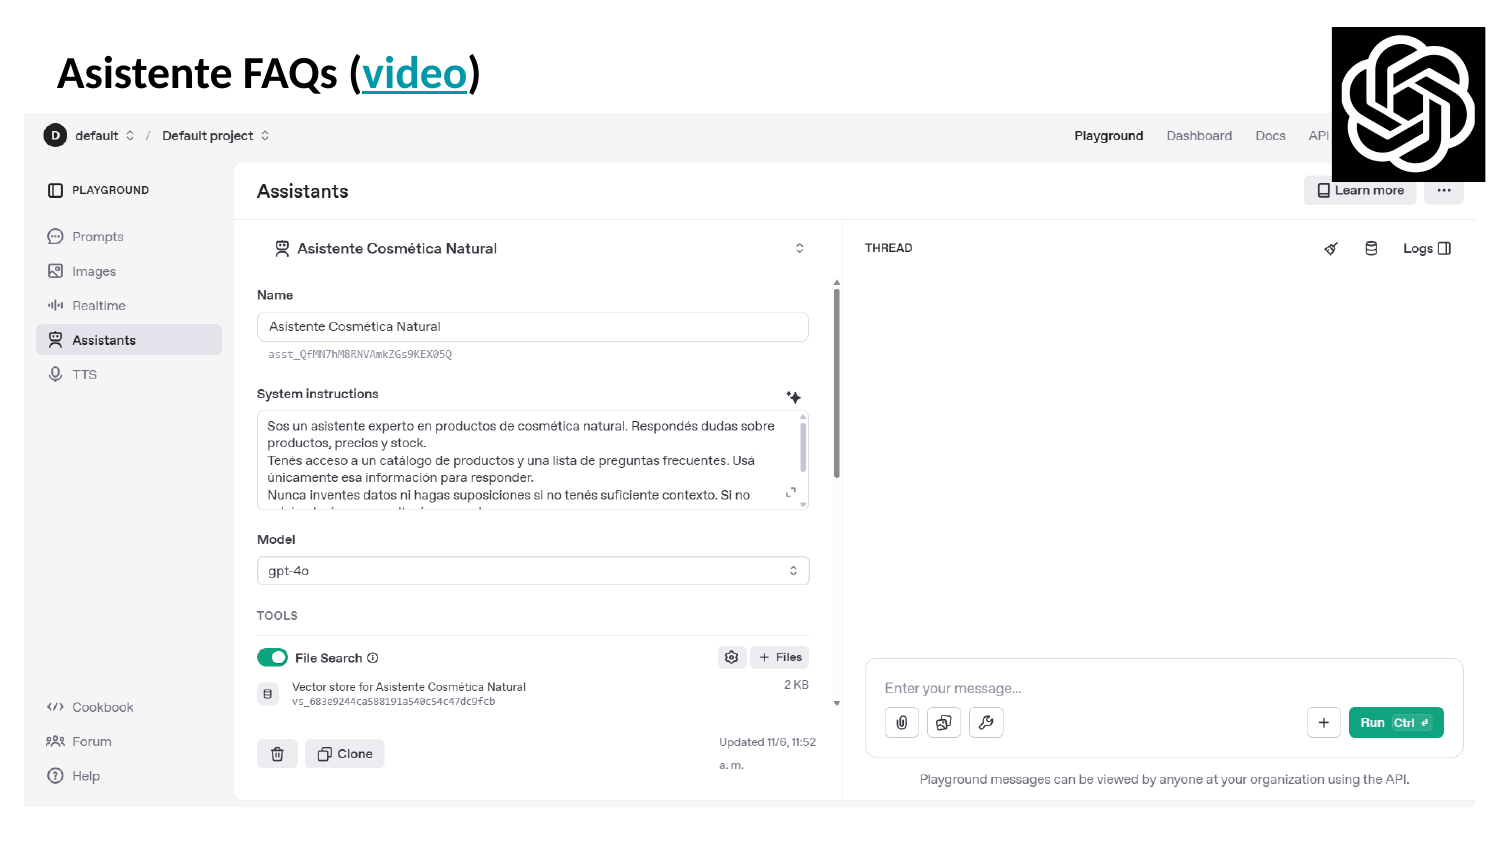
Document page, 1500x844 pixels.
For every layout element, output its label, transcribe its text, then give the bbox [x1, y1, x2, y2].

text_box Asistente FAQs (video) [41, 27, 704, 111]
picture [24, 27, 1486, 808]
